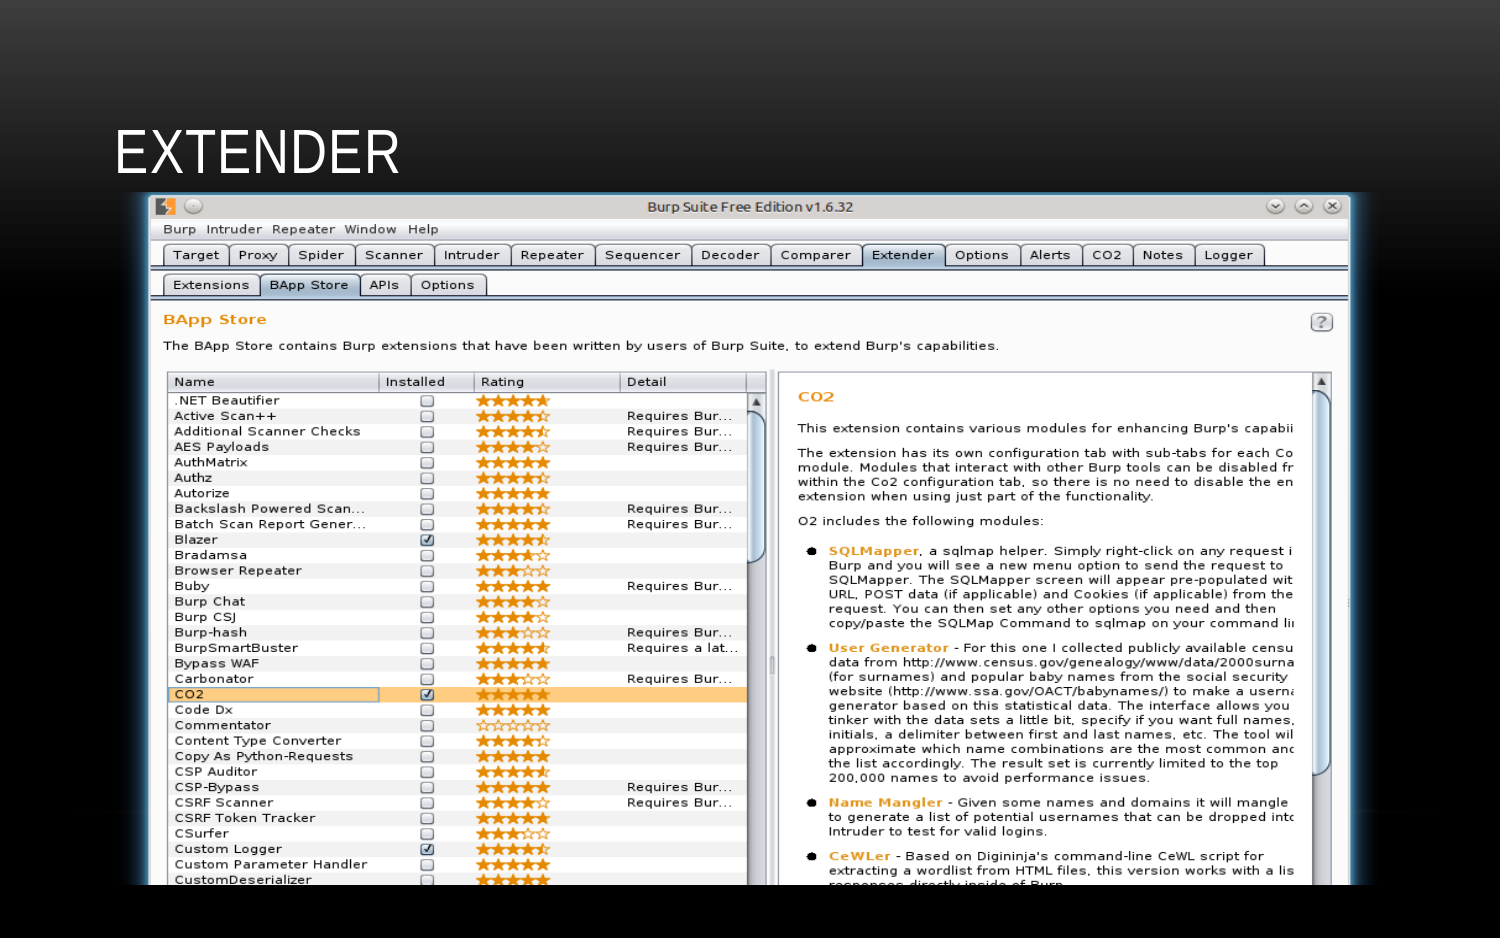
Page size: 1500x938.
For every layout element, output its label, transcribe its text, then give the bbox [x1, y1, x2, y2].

title Extender [99, 37, 1400, 192]
picture [0, 0, 1500, 938]
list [99, 192, 1401, 885]
